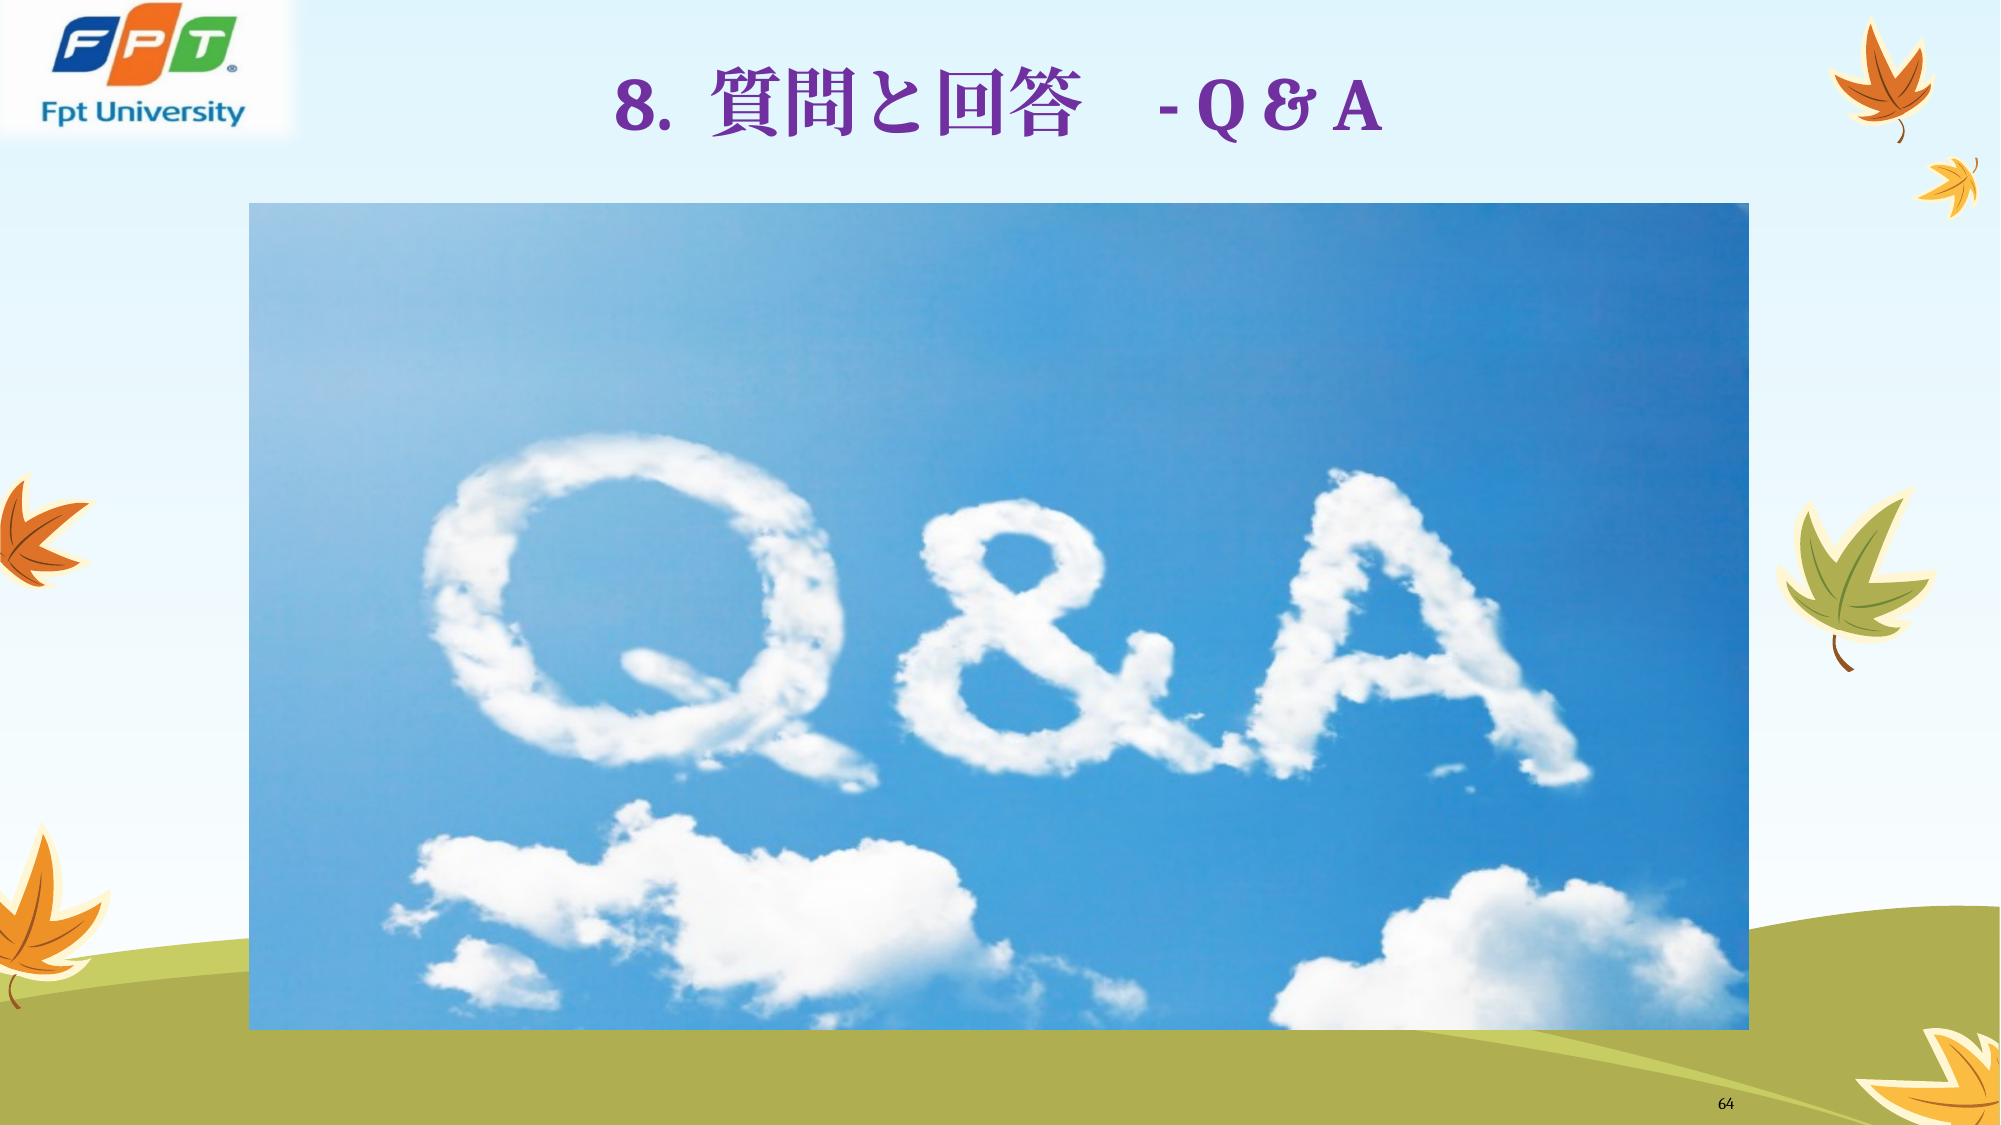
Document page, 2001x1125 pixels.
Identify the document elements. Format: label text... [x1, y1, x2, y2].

picture [0, 0, 312, 155]
title 8. 質問と回答 - Q & A [312, 12, 1749, 155]
slide_number 64 [1644, 1083, 1750, 1122]
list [249, 203, 1749, 1030]
